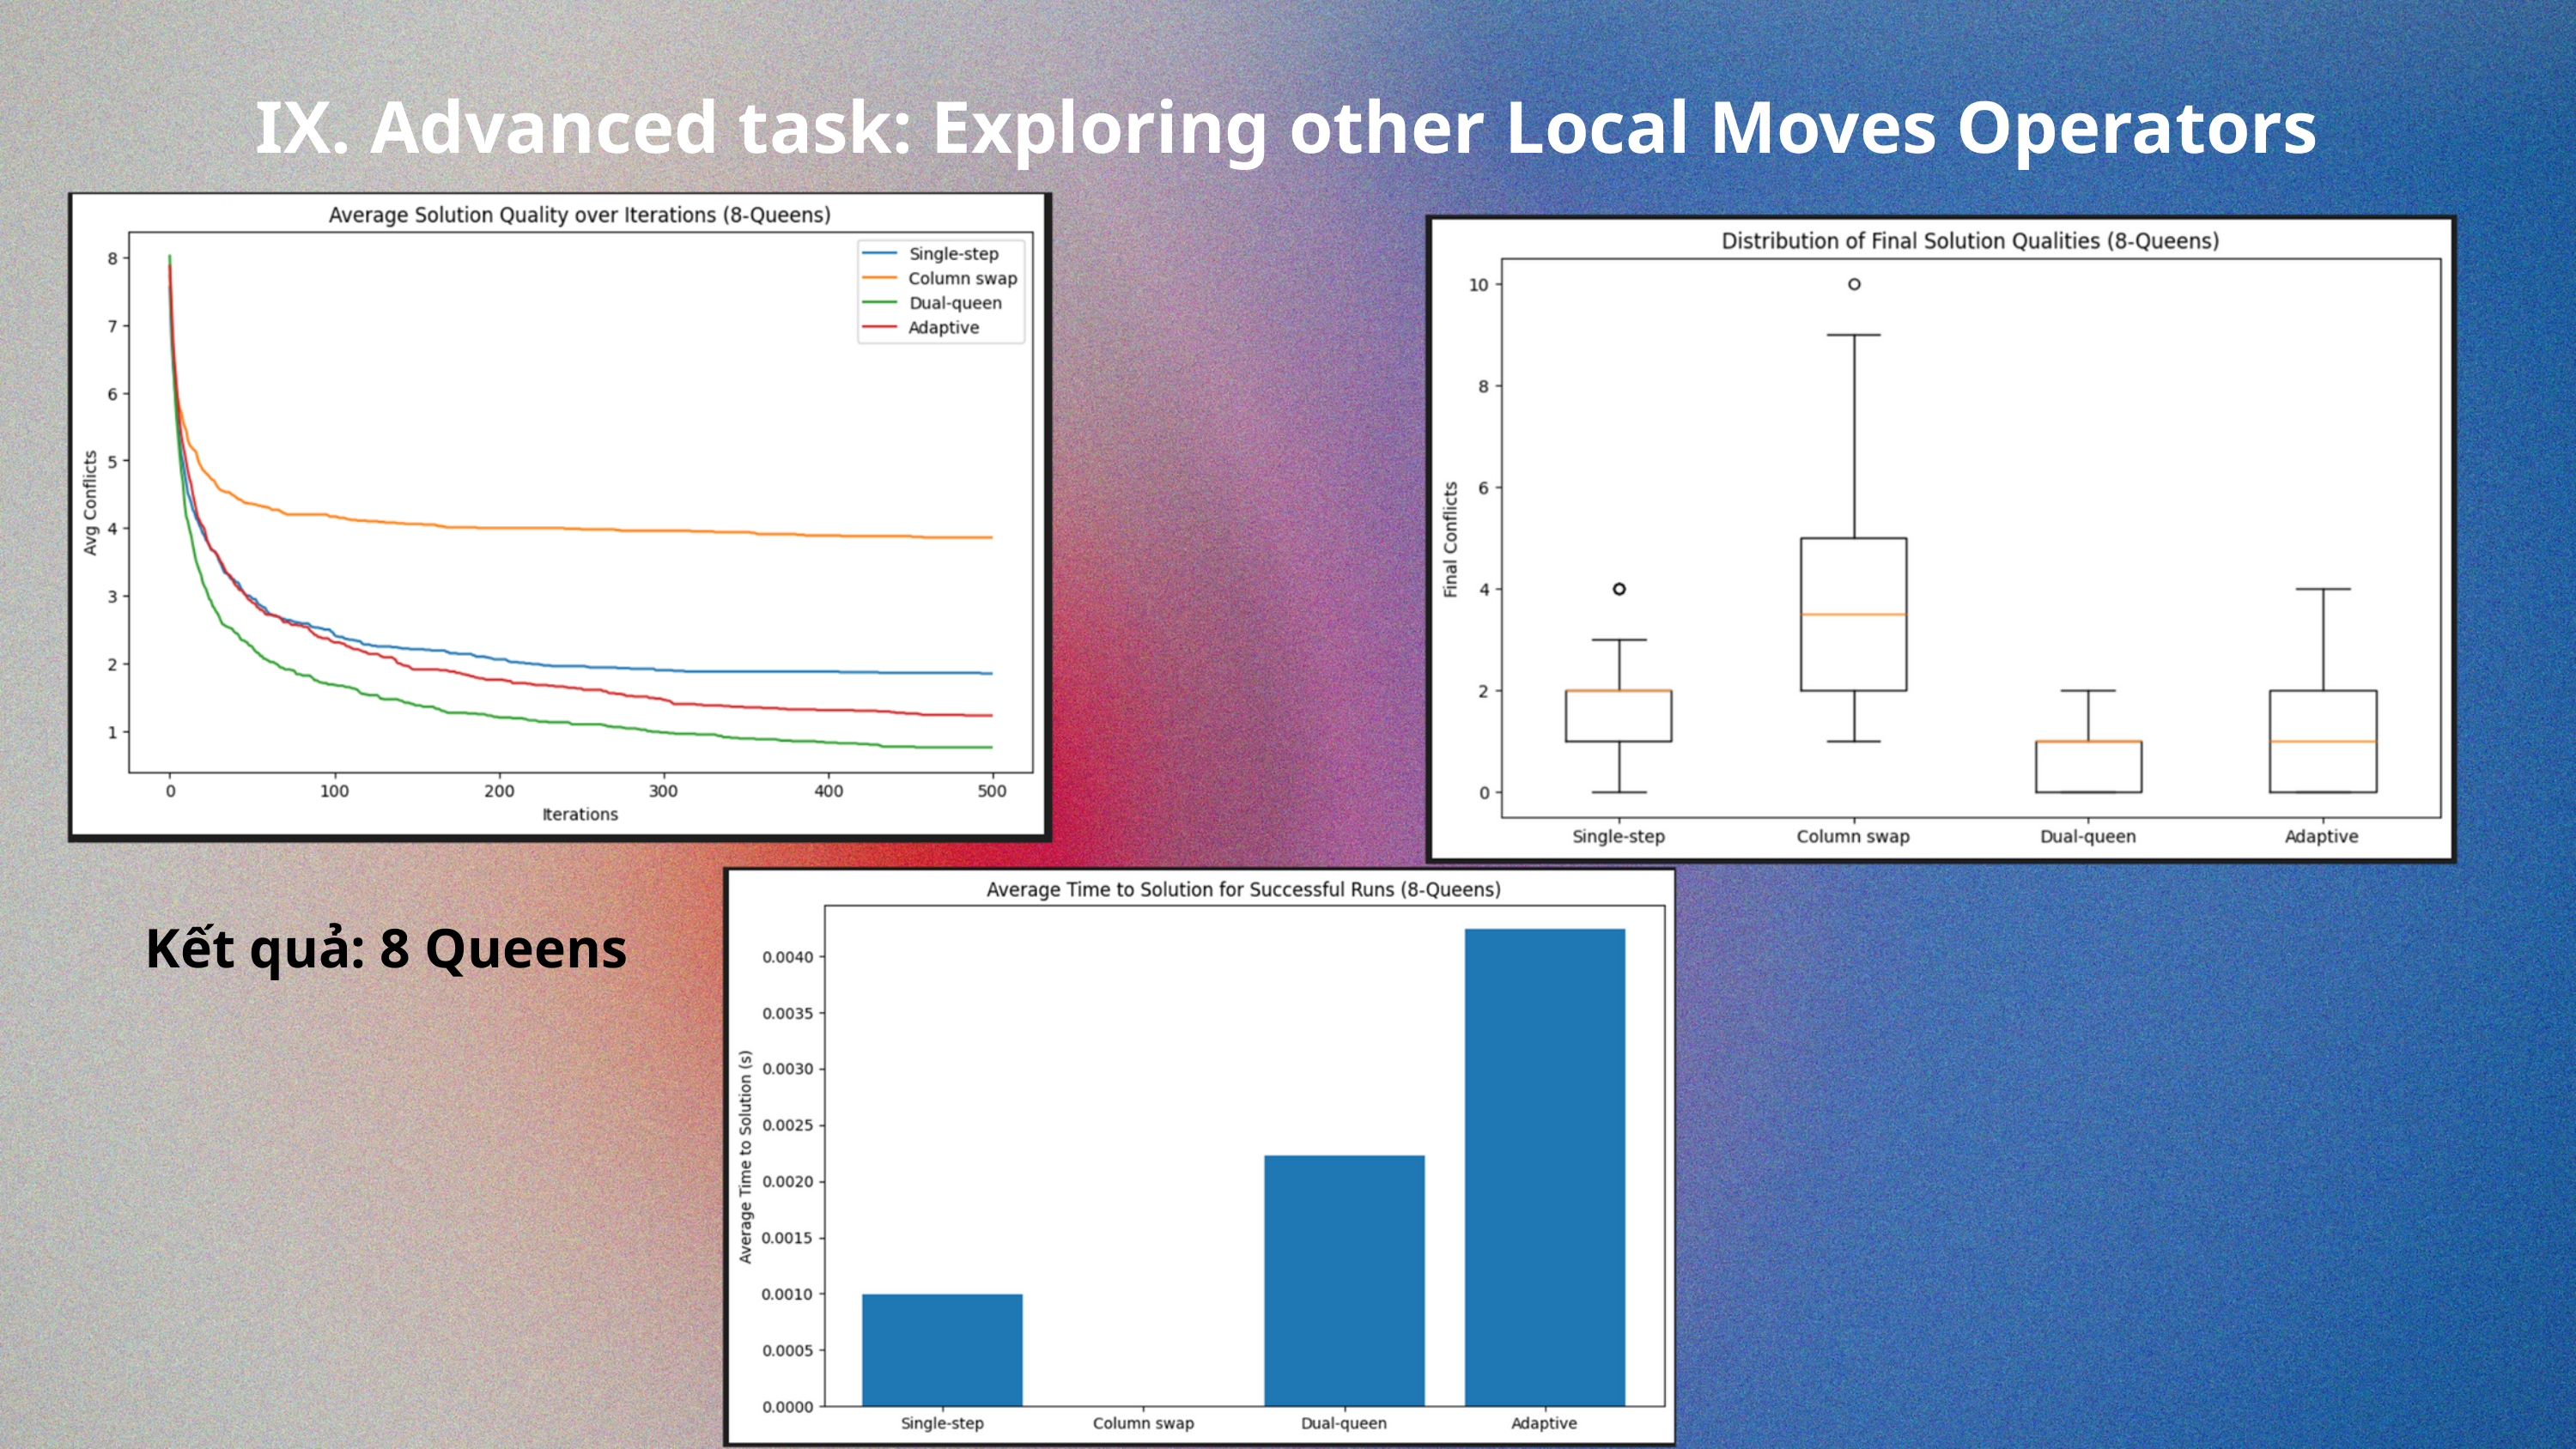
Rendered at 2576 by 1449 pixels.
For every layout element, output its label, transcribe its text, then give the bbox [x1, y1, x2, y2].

text_box Kết quả: 8 Queens [144, 914, 835, 979]
text_box [0, 0, 2576, 1449]
text_box [66, 191, 1054, 845]
text_box IX. Advanced task: Exploring other Local Moves Operators [236, 82, 2340, 168]
text_box [1424, 213, 2459, 866]
text_box [721, 865, 1678, 1449]
